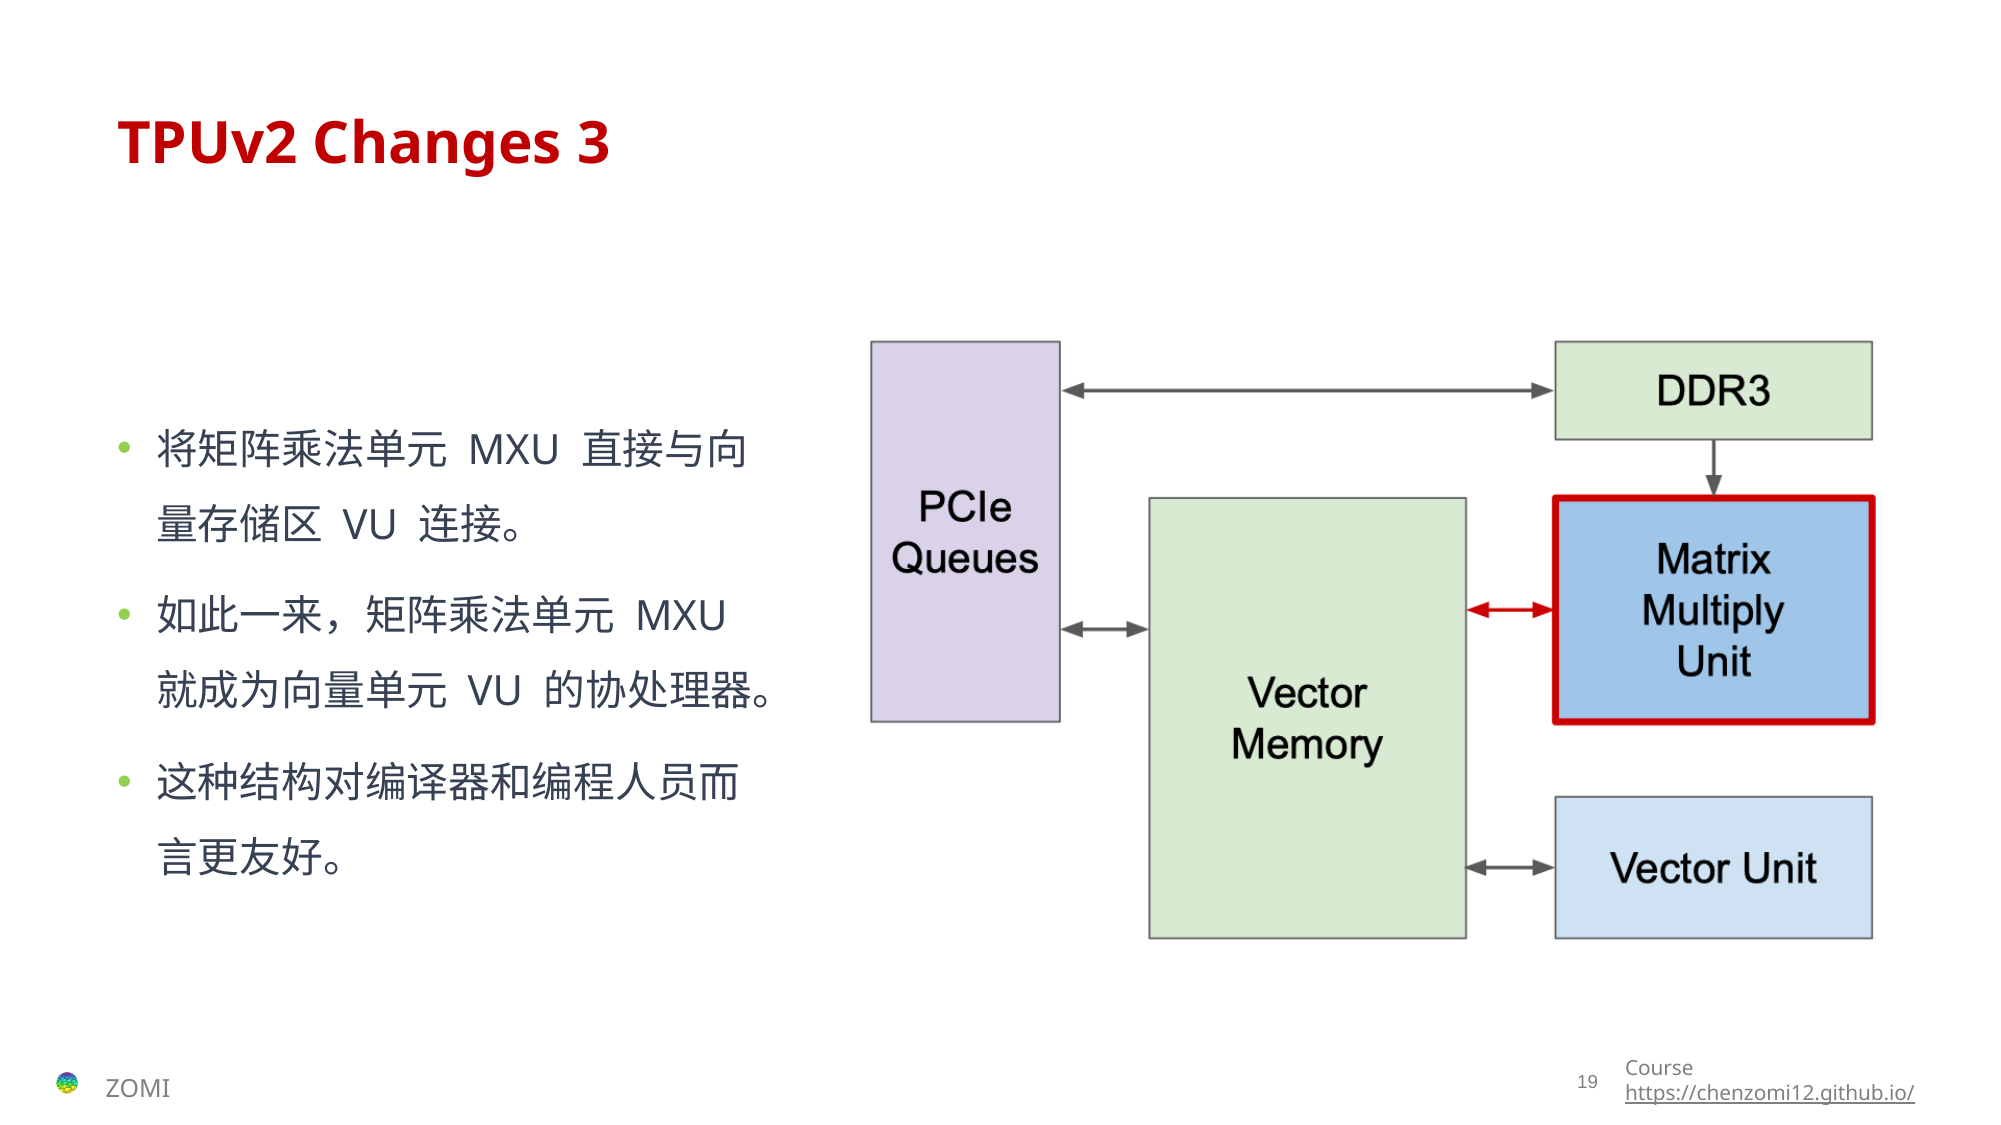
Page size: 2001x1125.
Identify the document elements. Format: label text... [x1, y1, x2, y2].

title TPUv2 Changes 3 [102, 91, 1901, 189]
picture [840, 312, 1901, 966]
list 将矩阵乘法单元 MXU 直接与向量存储区 VU 连接。 如此一来，矩阵乘法单元 MXU 就成为向量单元 VU 的协处理器。 这种结构对编译器和编程人员而言更友好。 [102, 235, 776, 1043]
picture [57, 1073, 77, 1093]
